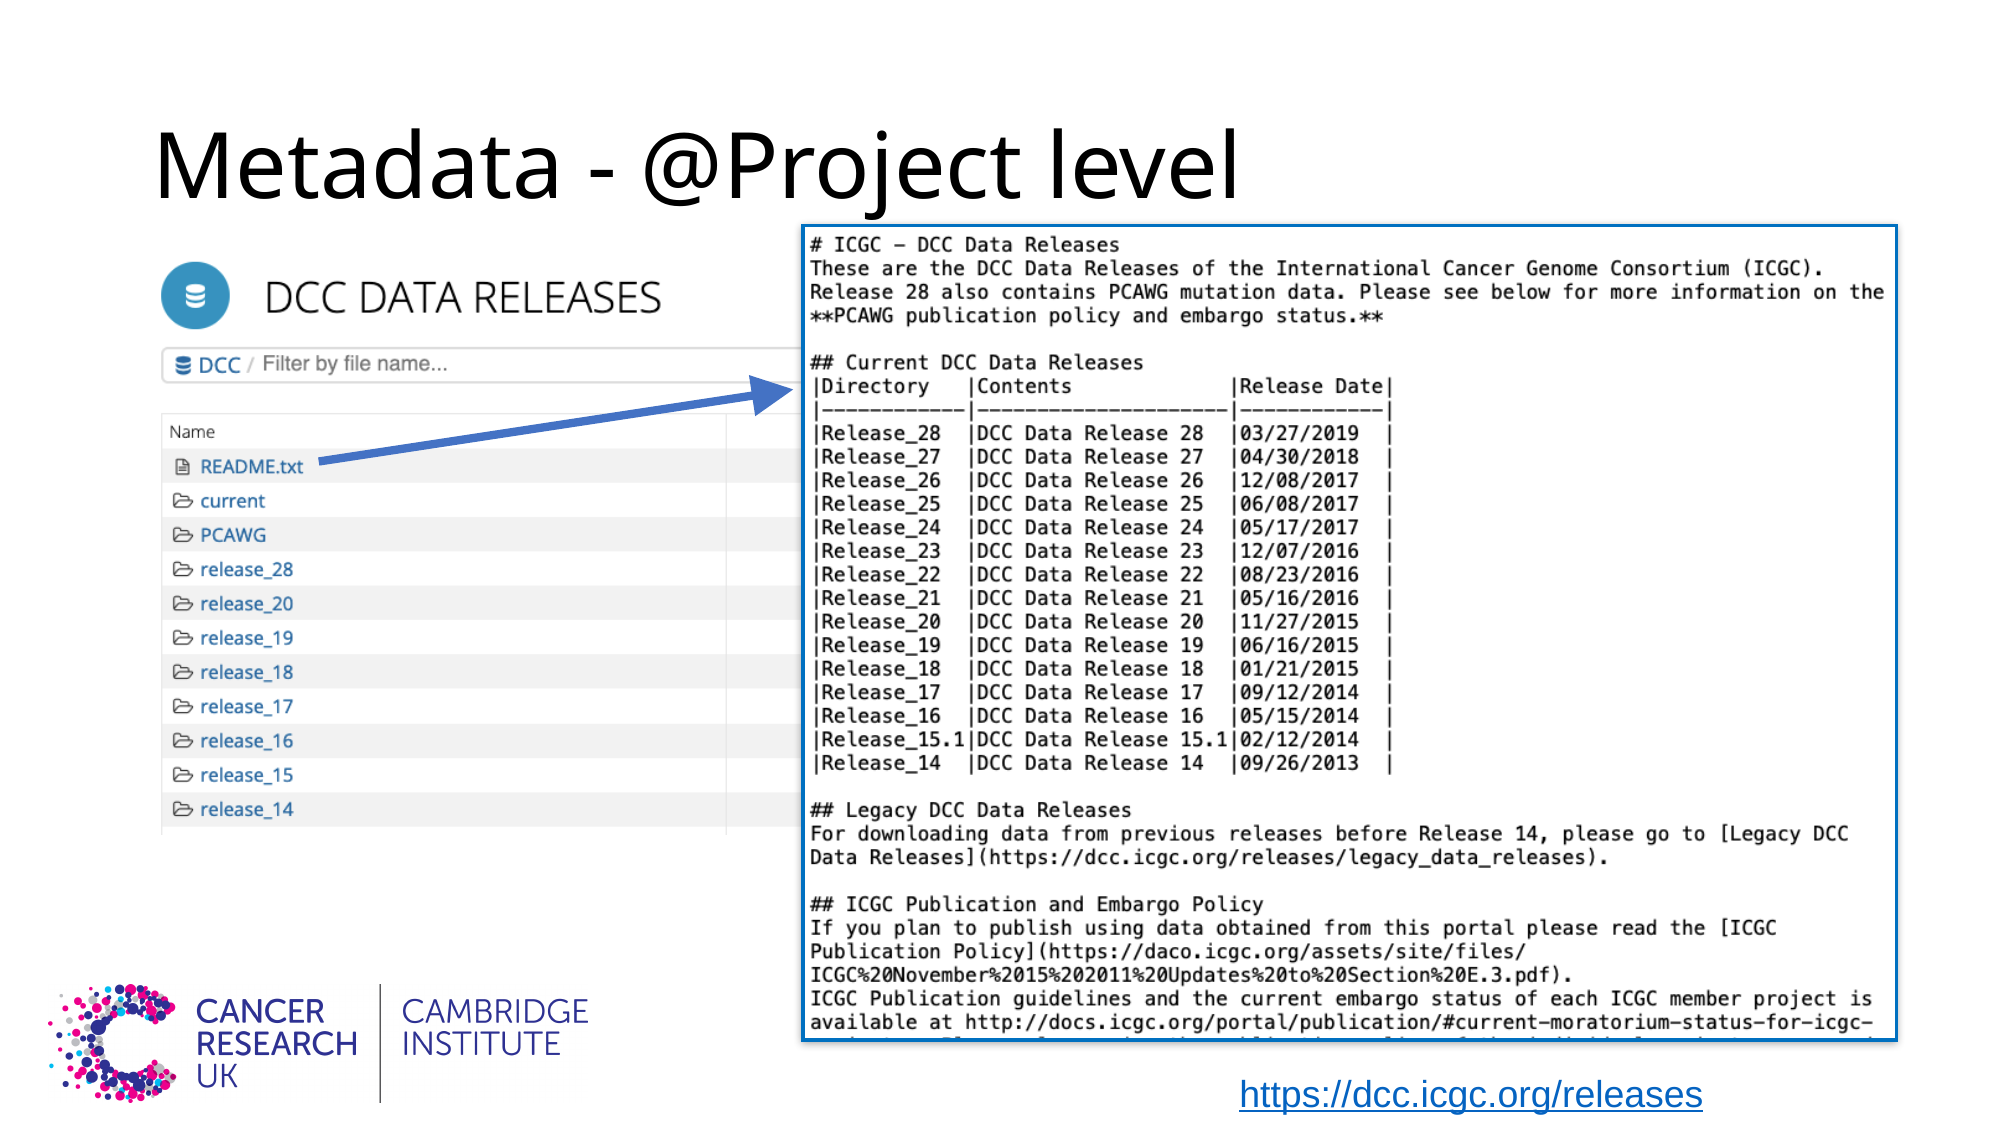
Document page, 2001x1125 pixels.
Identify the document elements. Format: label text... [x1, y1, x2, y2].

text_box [318, 389, 794, 462]
text_box https://dcc.icgc.org/releases [1224, 1062, 1895, 1123]
picture [48, 984, 588, 1103]
title Metadata - @Project level [137, 59, 1863, 278]
picture [147, 227, 1895, 1039]
